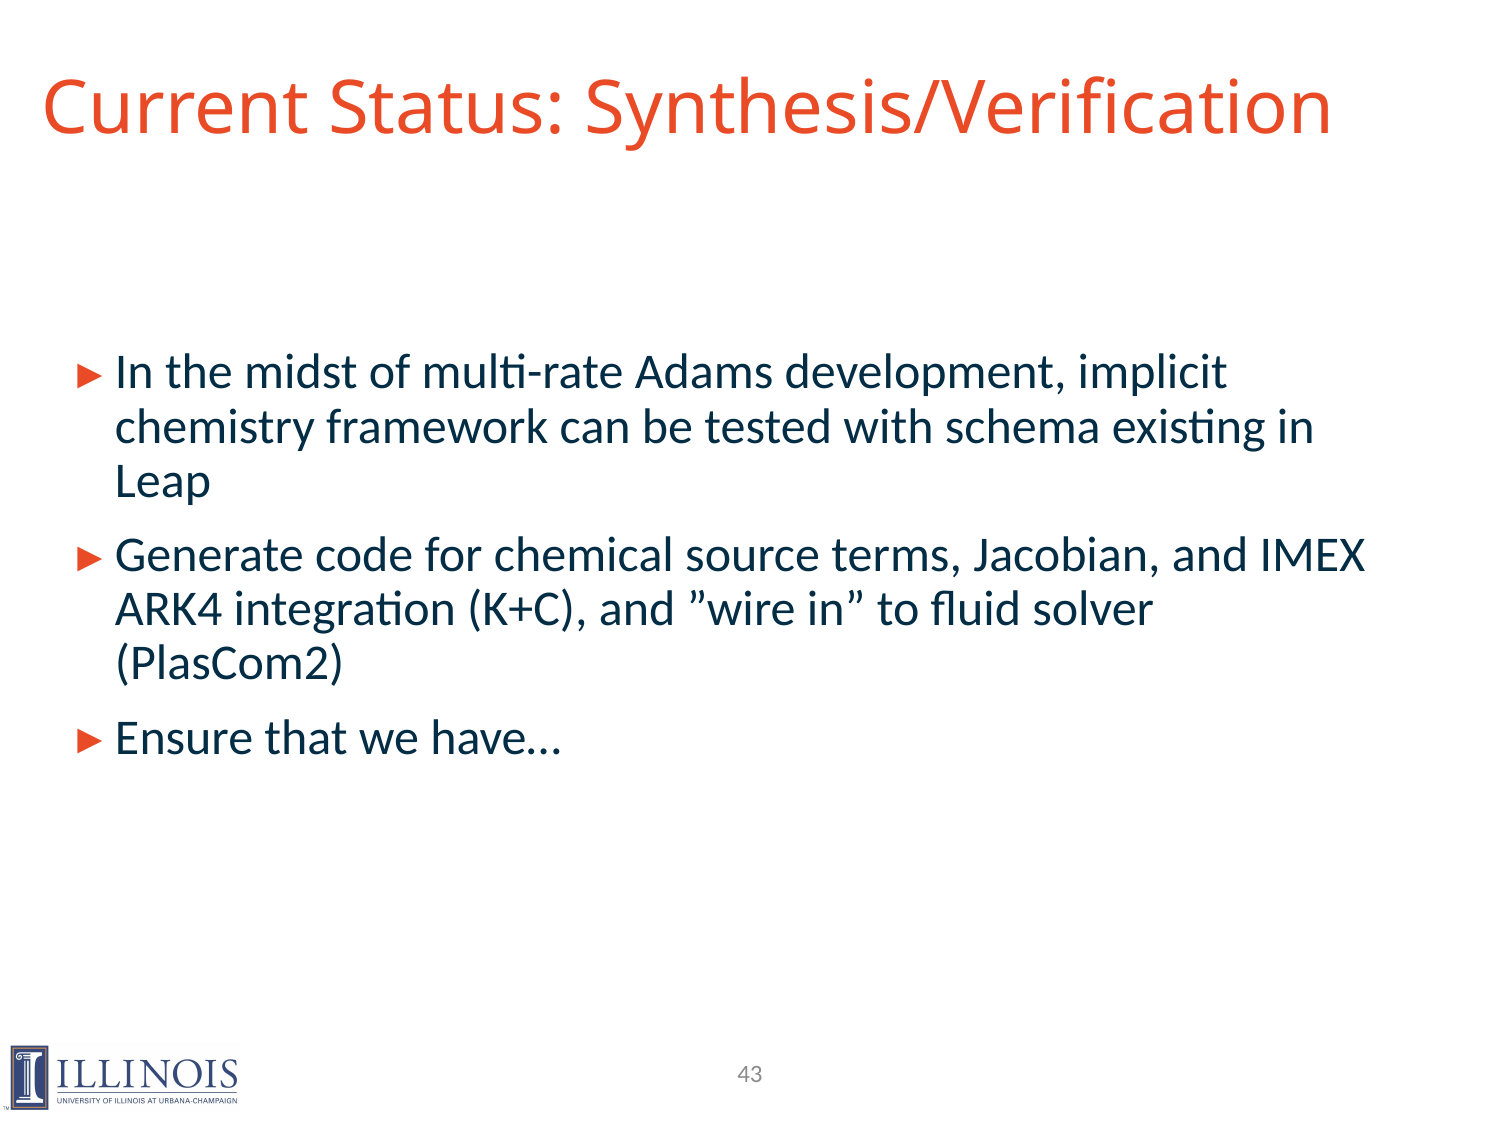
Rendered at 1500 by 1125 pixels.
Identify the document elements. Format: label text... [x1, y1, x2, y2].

text_box In the midst of multi-rate Adams development, implicit chemistry framework can be tested with schema existing in Leap Generate code for chemical source terms, Jacobian, and IMEX ARK4 integration (K+C), and ”wire in” to fluid solver (PlasCom2) Ensure that we have… [62, 182, 1407, 1016]
picture [0, 1042, 241, 1113]
slide_number 43 [718, 1042, 782, 1103]
title Current Status: Synthesis/Verification [26, 36, 1438, 183]
